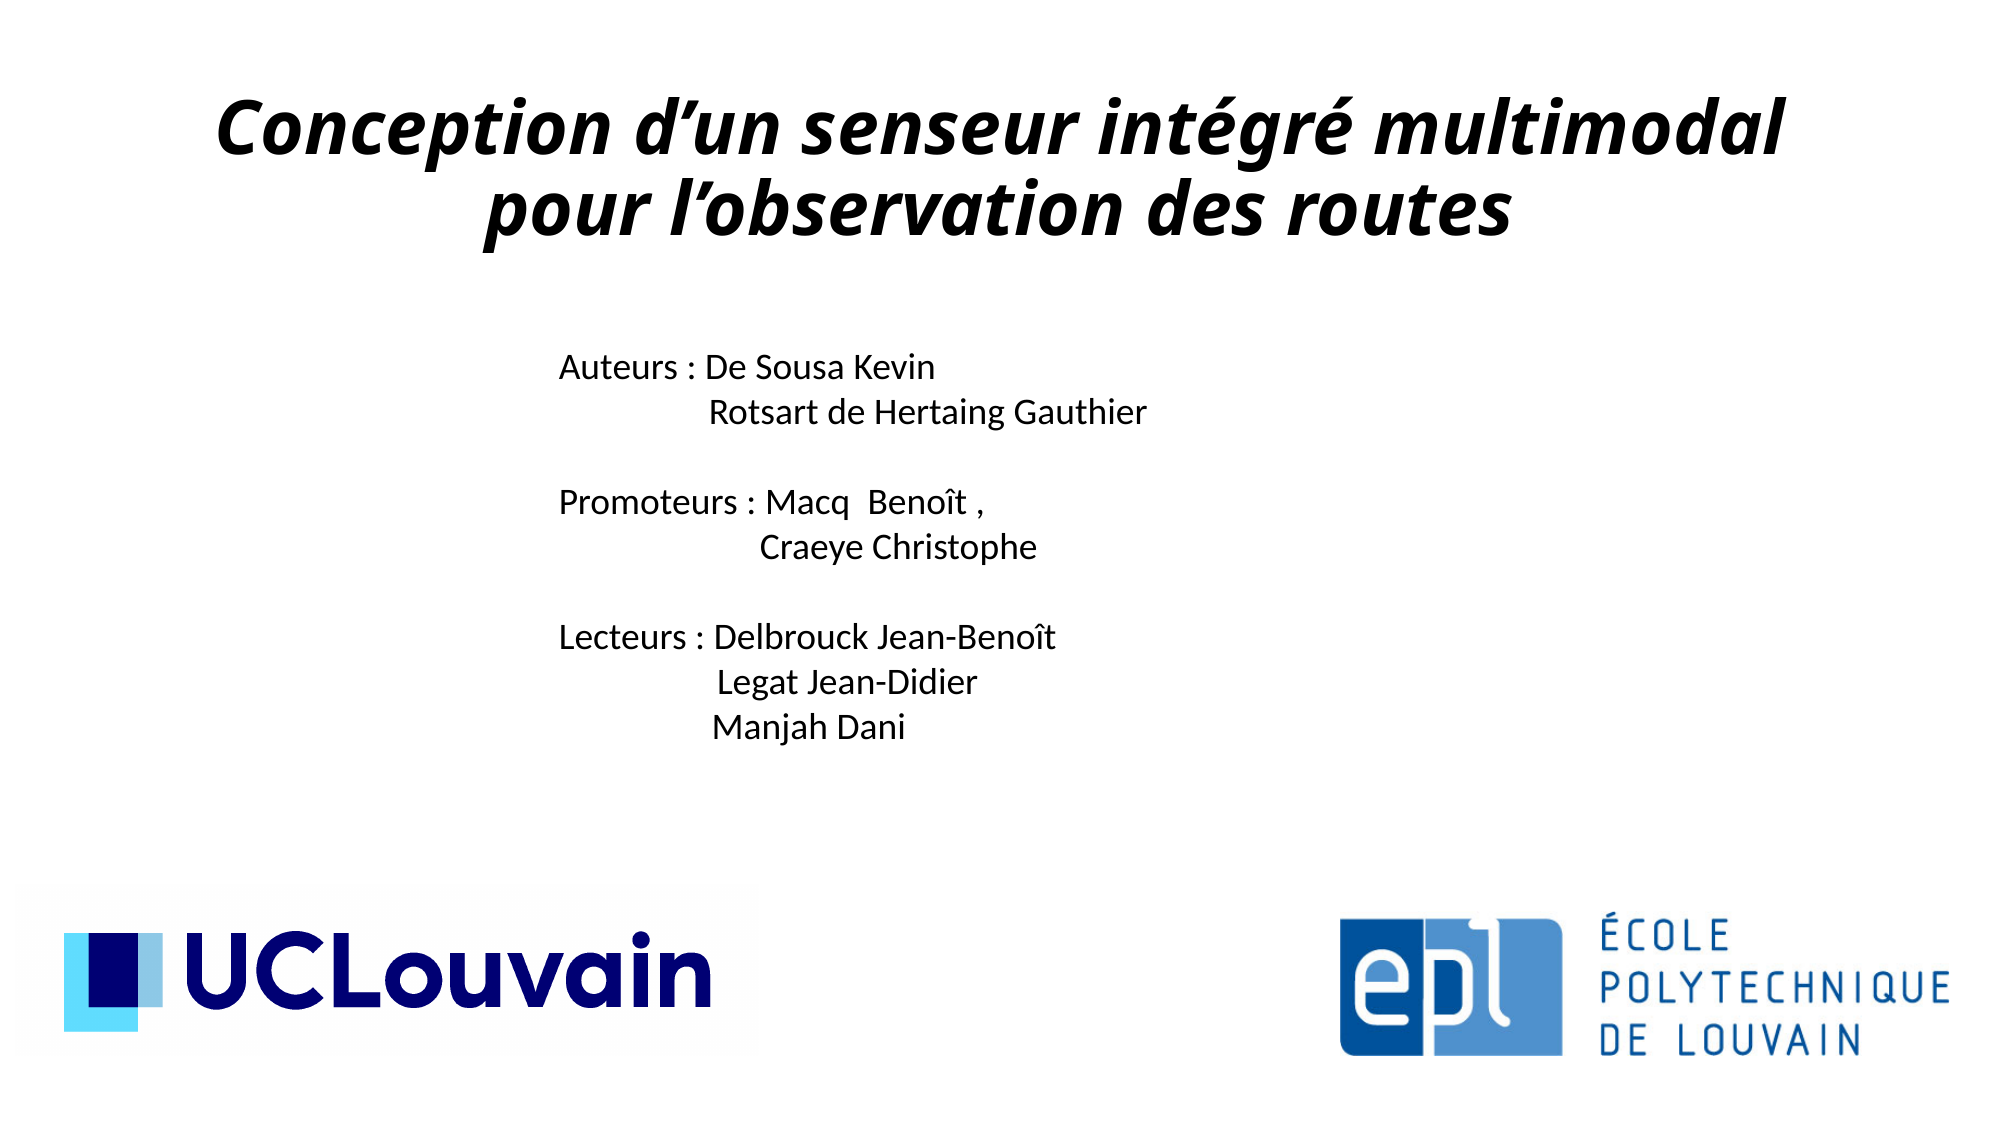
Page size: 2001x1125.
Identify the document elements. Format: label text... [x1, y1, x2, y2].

picture [1340, 911, 1951, 1056]
picture [15, 883, 759, 1057]
text_box Auteurs : De Sousa Kevin Rotsart de Hertaing Gauthier Promoteurs : Macq Benoît , Craeye Christophe Lecteurs : Delbrouck Jean-Benoît Legat Jean-Didier Manjah Dani [543, 334, 1763, 728]
text_box Conception d’un senseur intégré multimodal pour l’observation des routes [137, 69, 1863, 272]
